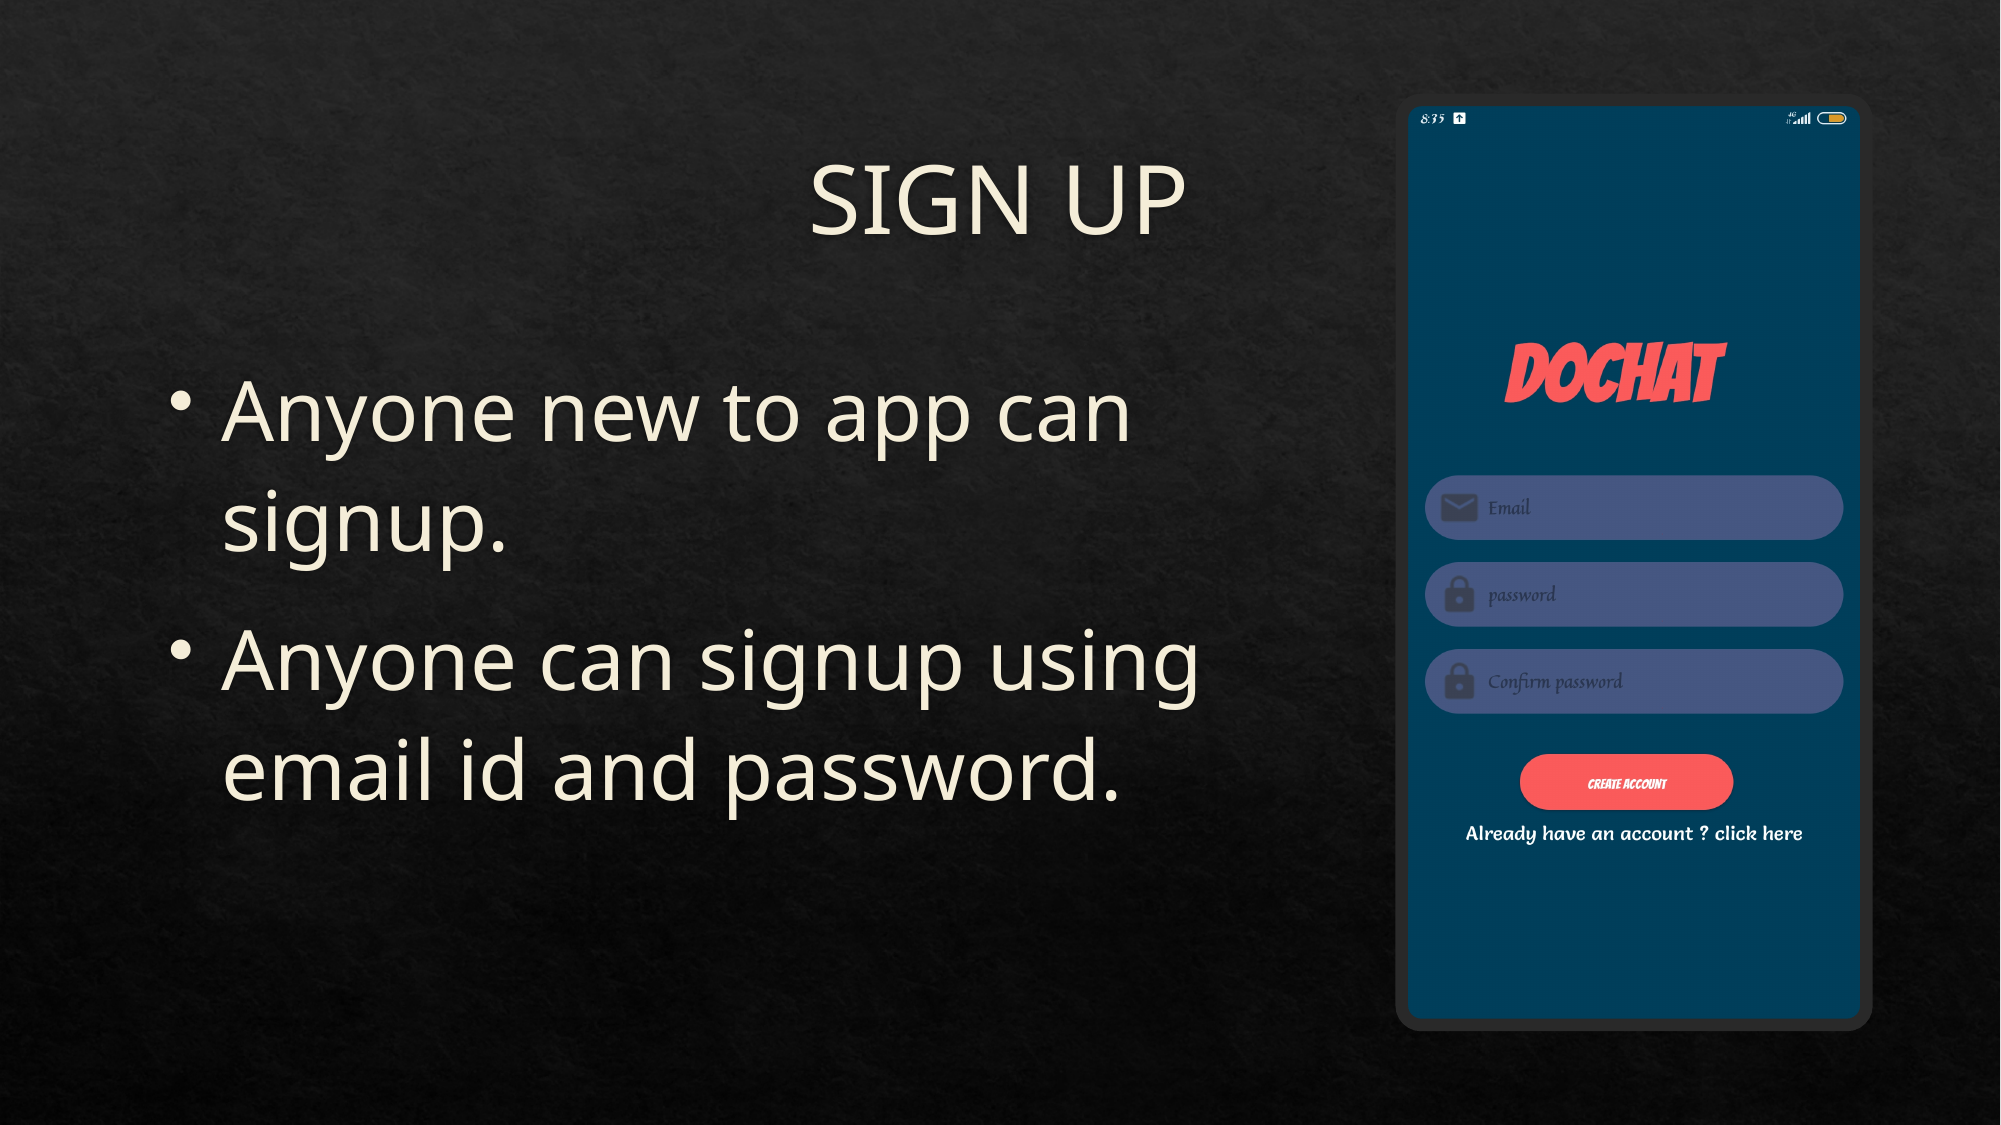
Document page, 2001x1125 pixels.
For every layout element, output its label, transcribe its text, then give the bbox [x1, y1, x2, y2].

title SIGN UP [149, 99, 1396, 307]
list Anyone new to app can signup. Anyone can signup using email id and password. [149, 340, 1362, 950]
picture [1401, 99, 1867, 1026]
